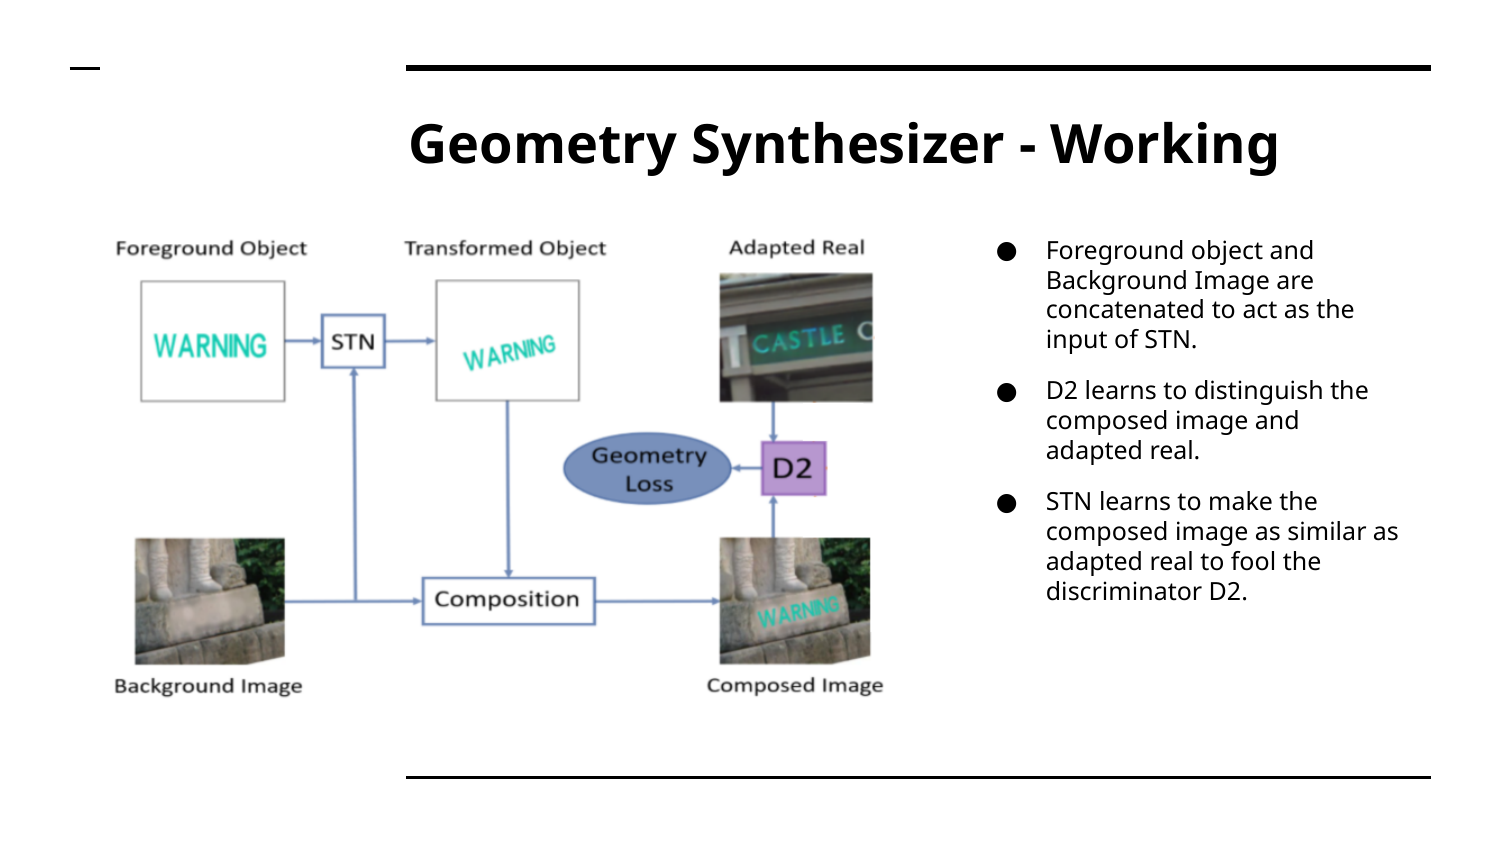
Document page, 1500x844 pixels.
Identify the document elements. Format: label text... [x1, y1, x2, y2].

picture [92, 222, 904, 713]
title Geometry Synthesizer - Working [393, 94, 1431, 199]
text_box Foreground object and Background Image are concatenated to act as the input of STN. D2 learns to distinguish the composed image and adapted real. STN learns to make the composed image as similar as adapted real to fool the discriminator D2. [955, 219, 1419, 709]
